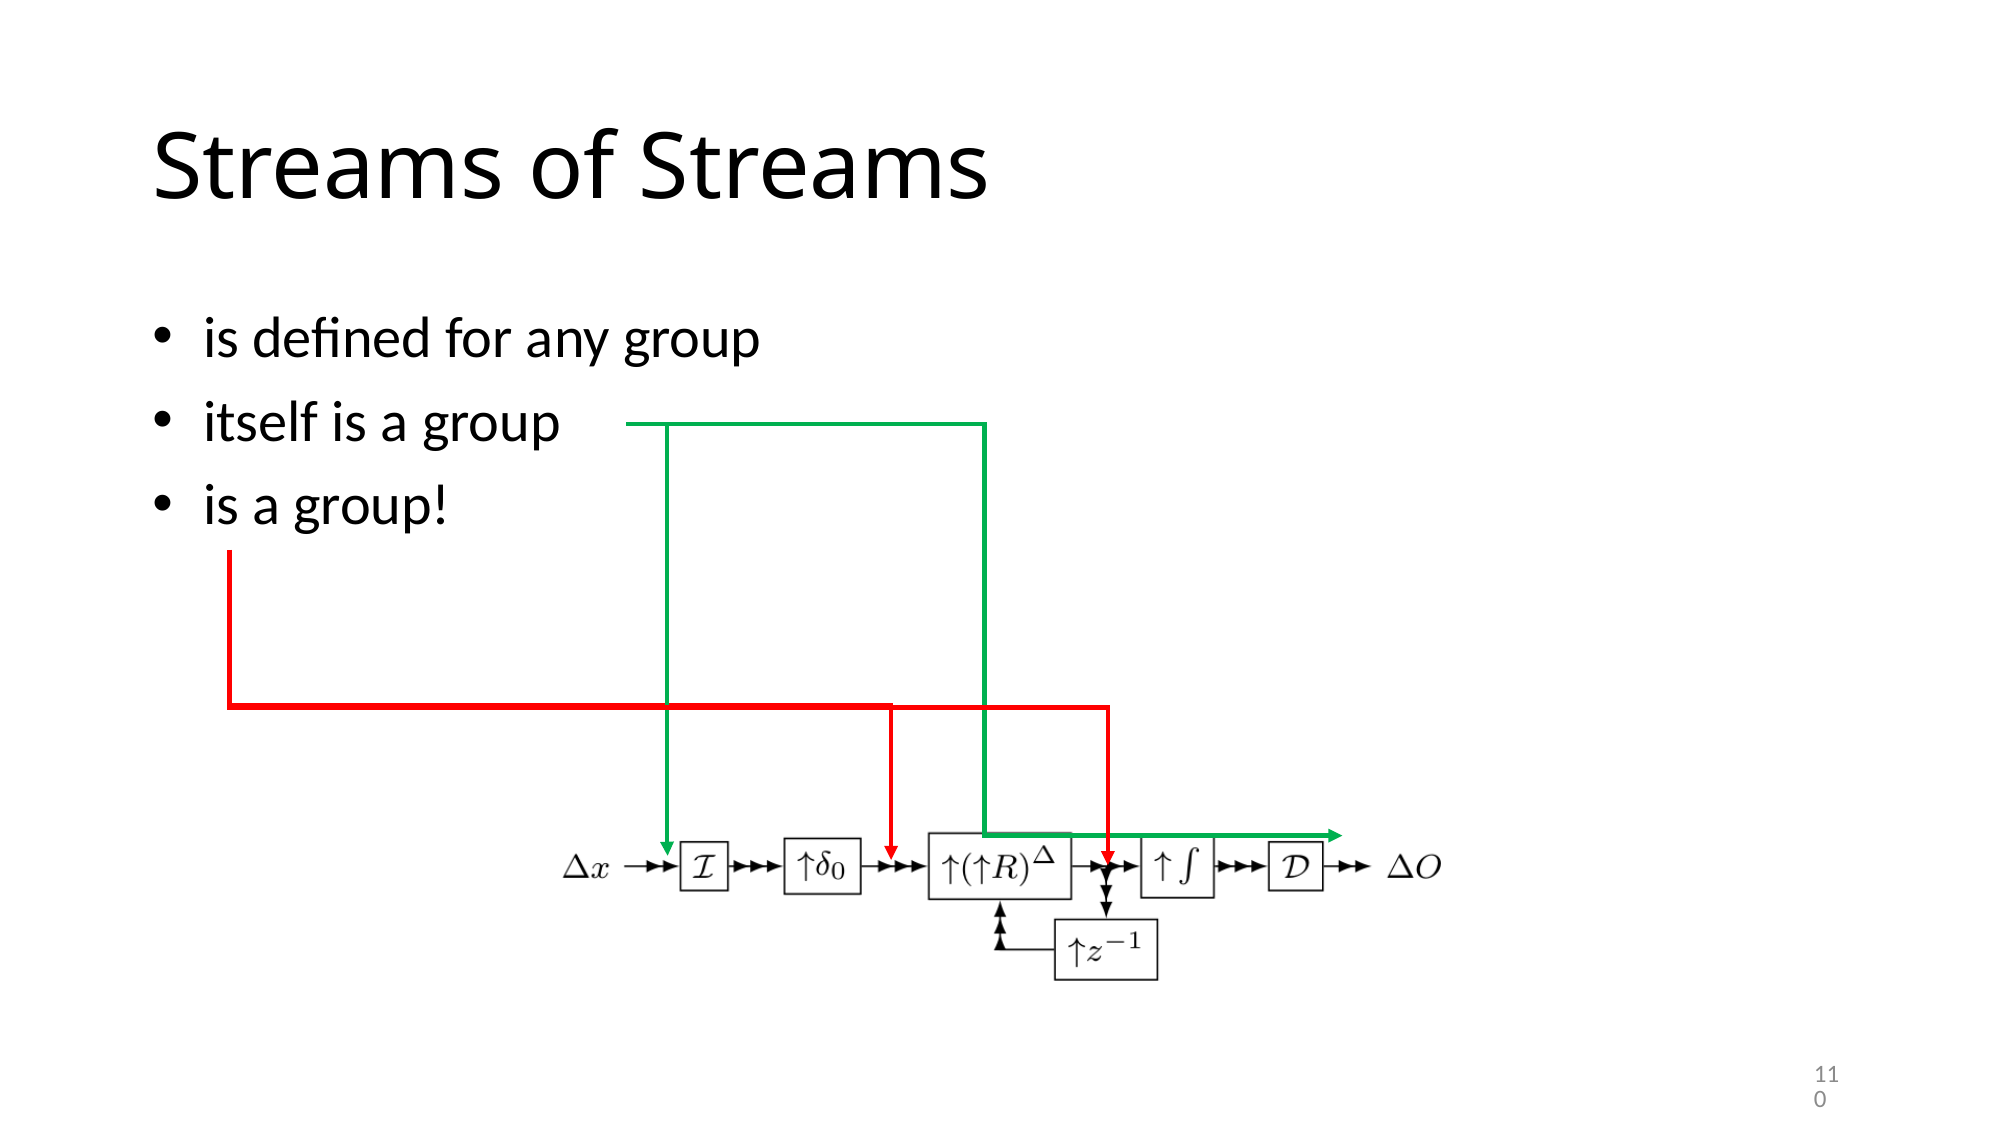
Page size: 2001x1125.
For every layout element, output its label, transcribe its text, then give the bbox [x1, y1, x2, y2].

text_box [511, 268, 827, 1125]
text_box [827, 424, 1343, 836]
text_box [187, 480, 272, 551]
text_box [405, 373, 511, 1036]
title Streams of Streams [137, 59, 1863, 278]
picture [827, 818, 1441, 985]
slide_number 110 [1798, 1042, 1863, 1103]
